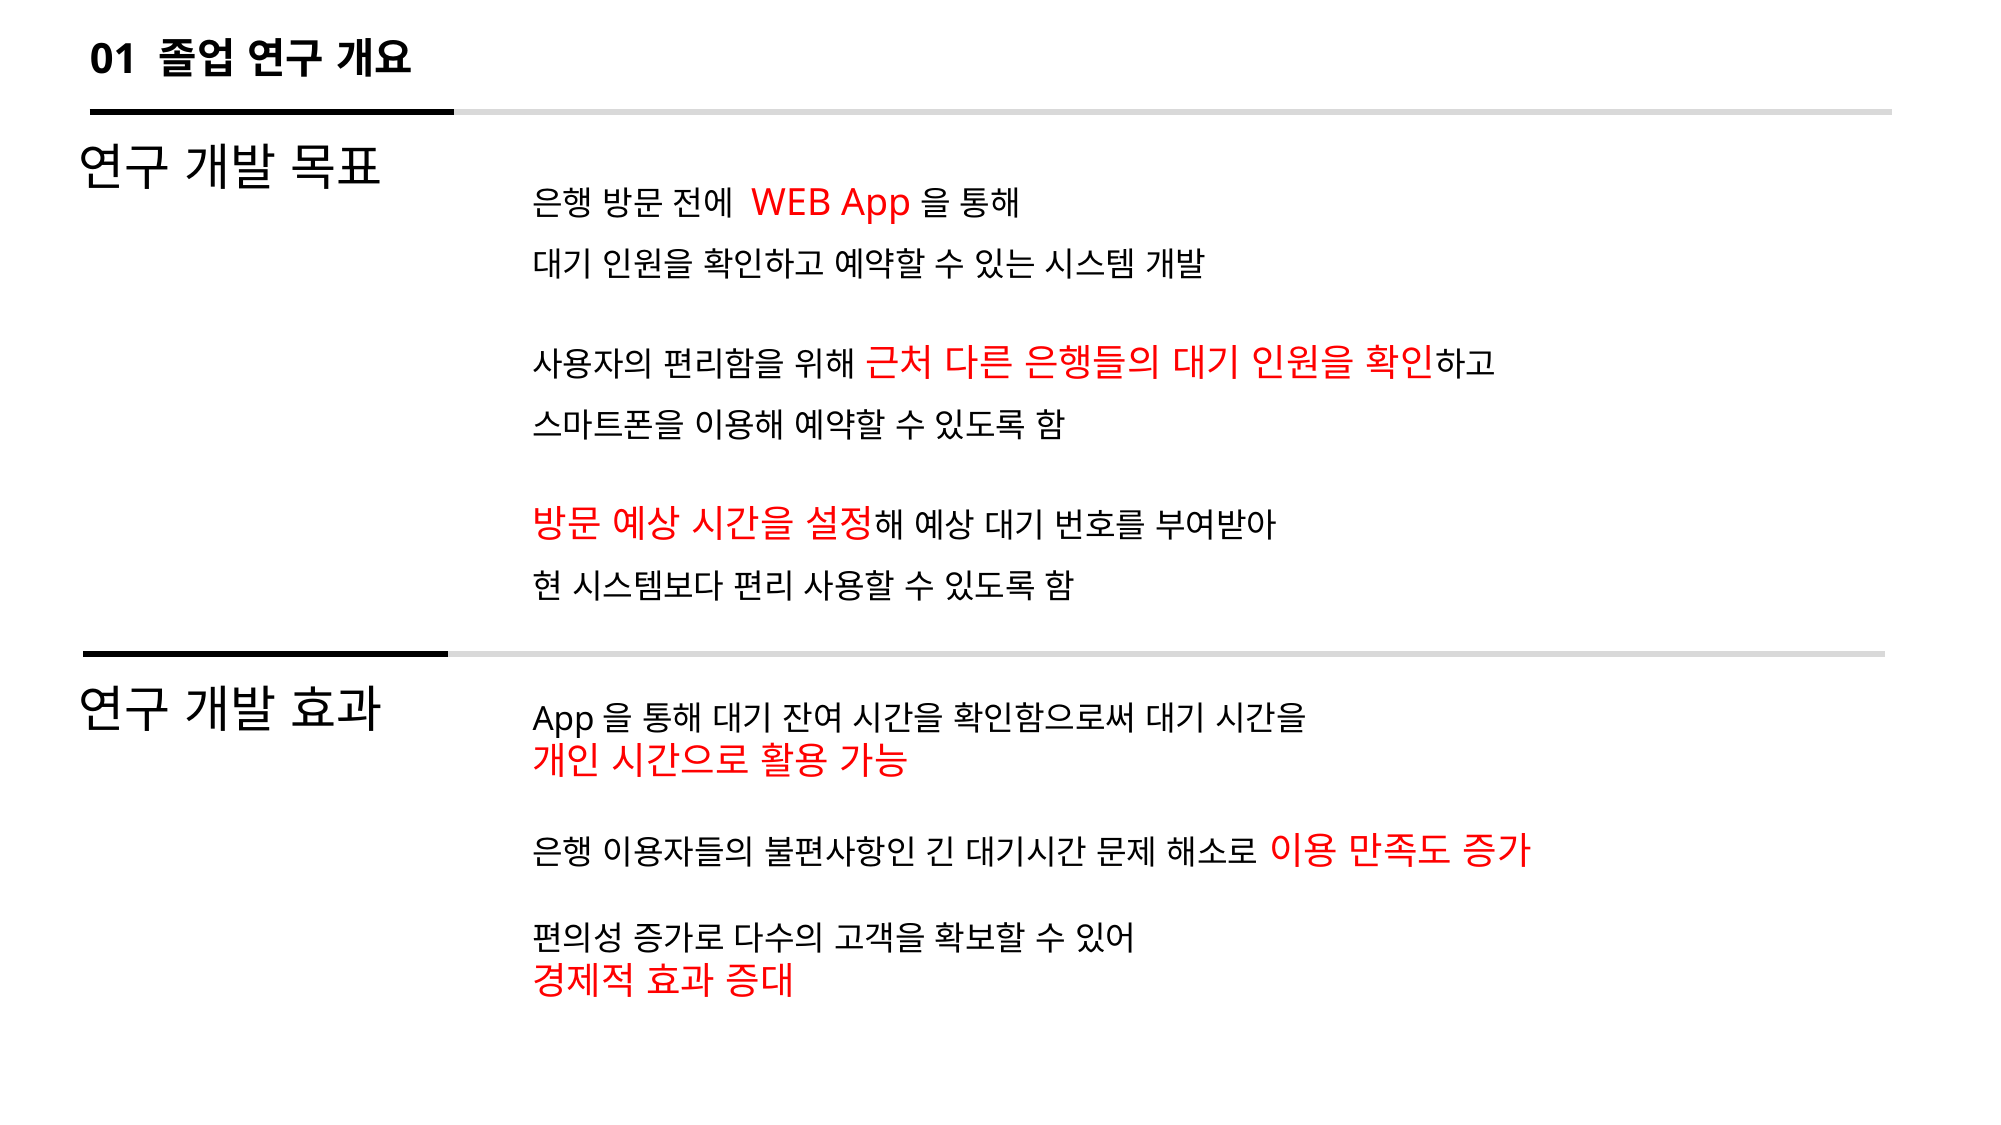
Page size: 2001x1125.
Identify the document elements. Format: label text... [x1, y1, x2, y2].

text_box App을 통해 대기 잔여 시간을 확인함으로써 대기 시간을 개인 시간으로 활용 가능 은행 이용자들의 불편사항인 긴 대기시간 문제 해소로 이용 만족도 증가 편의성 증가로 다수의 고객을 확보할 수 있어 경제적 효과 증대 [517, 690, 1684, 1010]
text_box 은행 방문 전에 WEB App을 통해 대기 인원을 확인하고 예약할 수 있는 시스템 개발 사용자의 편리함을 위해 근처 다른 은행들의 대기 인원을 확인하고 스마트폰을 이용해 예약할 수 있도록 함 방문 예상 시간을 설정해 예상 대기 번호를 부여받아 현 시스템보다 편리 사용할 수 있도록 함 [517, 148, 1636, 613]
text_box 01 졸업 연구 개요 [74, 24, 480, 89]
text_box 연구 개발 목표 [63, 128, 468, 203]
text_box 연구 개발 효과 [63, 669, 468, 745]
